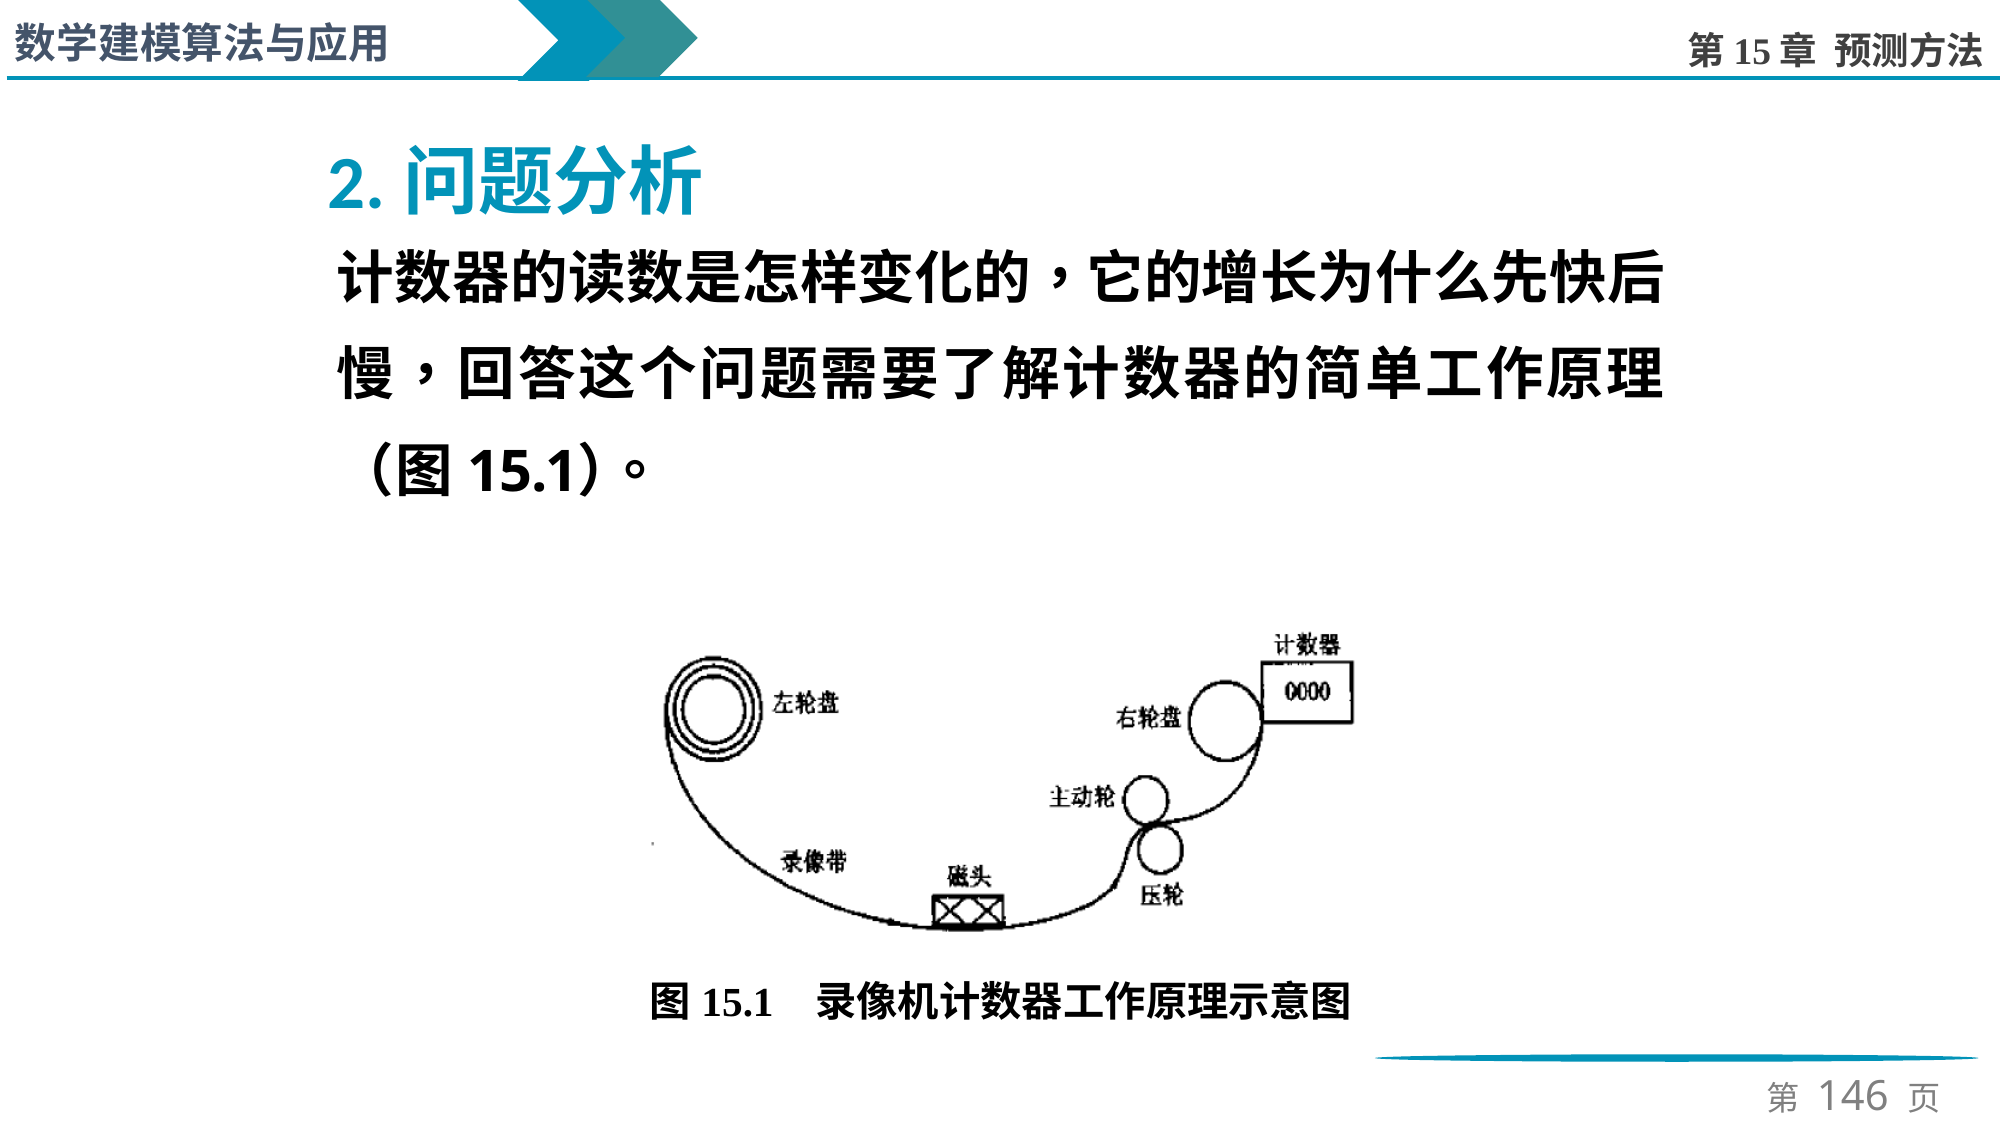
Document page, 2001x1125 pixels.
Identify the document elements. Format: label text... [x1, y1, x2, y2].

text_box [336, 232, 1663, 1125]
text_box 2.问题分析 [313, 126, 1350, 232]
